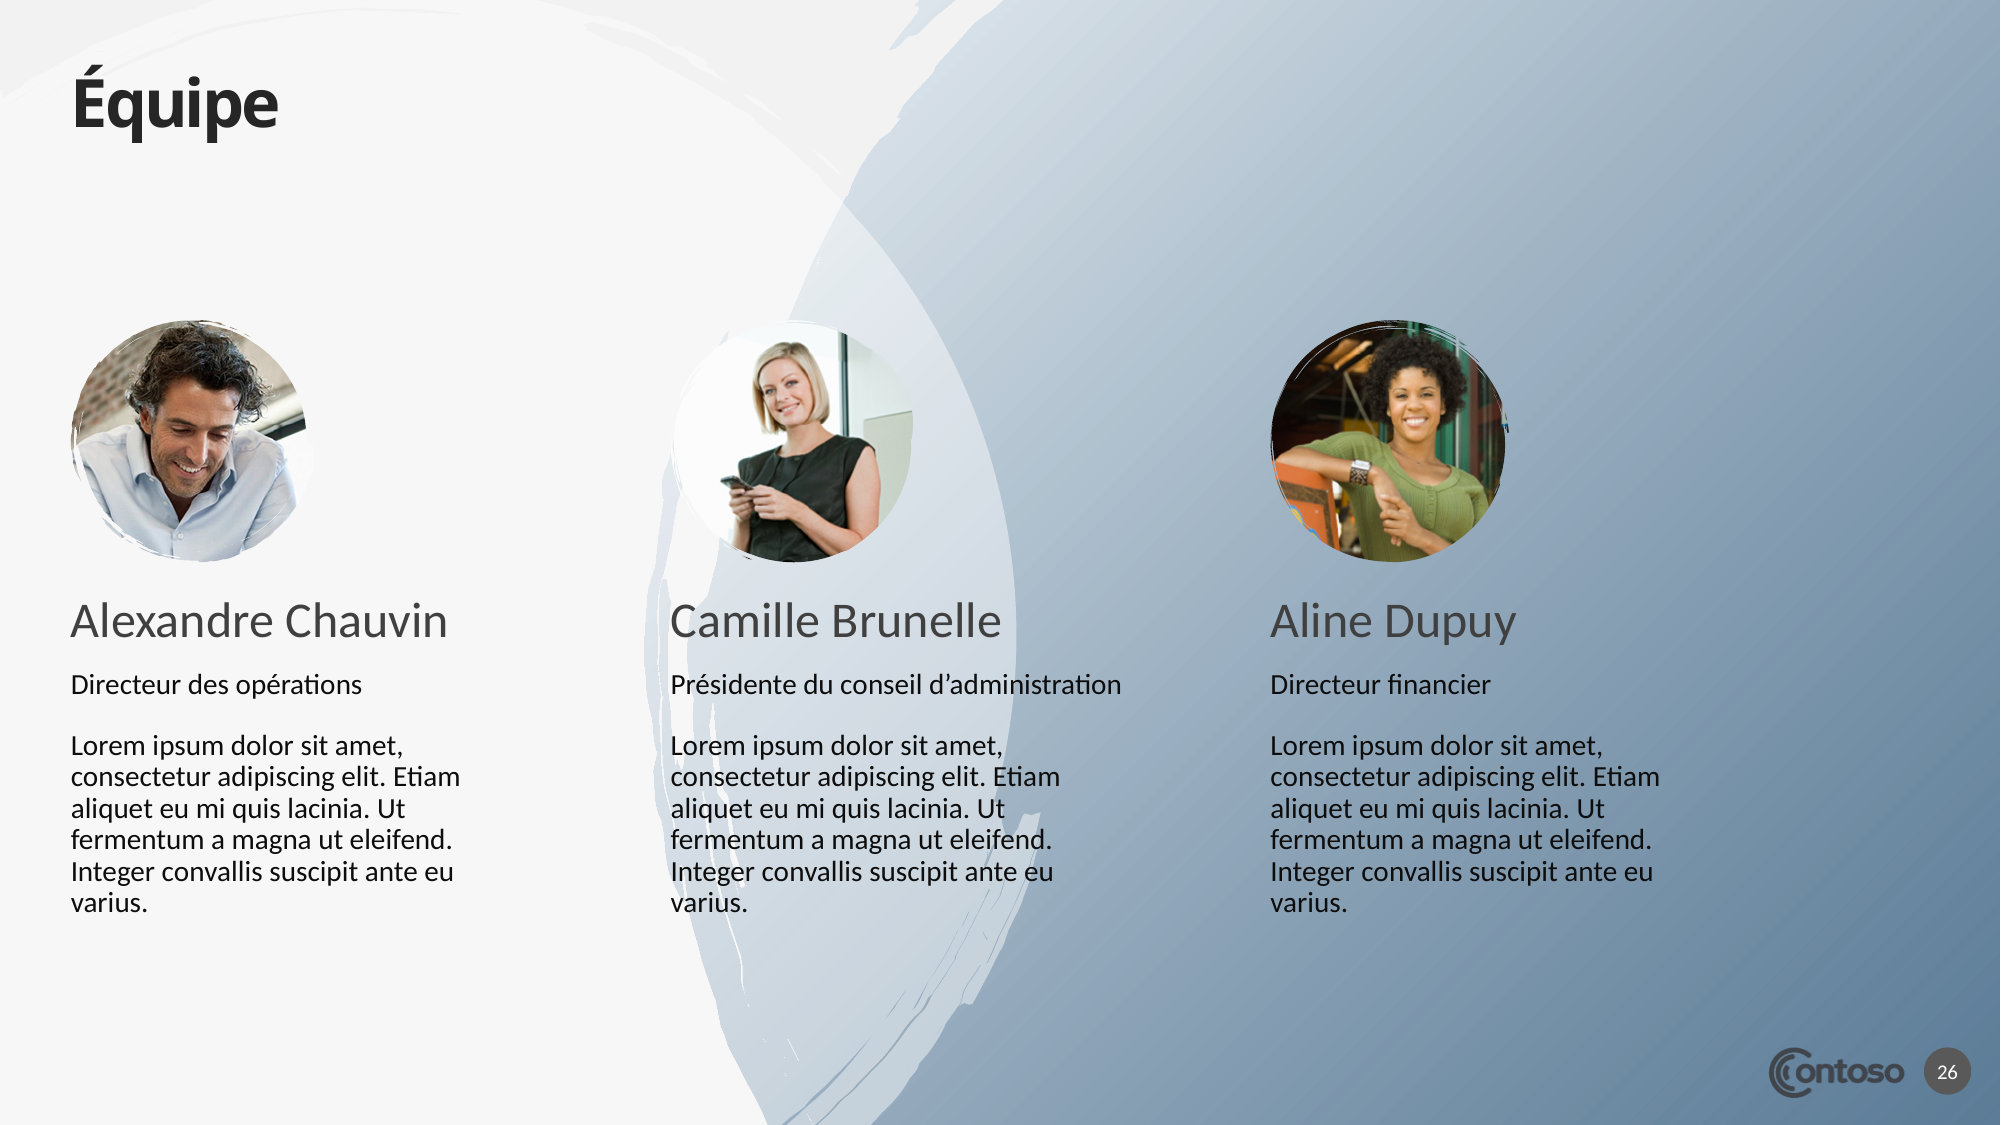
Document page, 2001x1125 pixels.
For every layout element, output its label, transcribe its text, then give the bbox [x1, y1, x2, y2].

list Alexandre Chauvin [70, 583, 536, 649]
picture [1270, 320, 1509, 563]
list Directeur des opérations [70, 669, 536, 710]
list Lorem ipsum dolor sit amet, consectetur adipiscing elit. Etiam aliquet eu mi quis lacinia. Ut fermentum a magna ut eleifend. Integer convallis suscipit ante eu varius. [70, 730, 536, 936]
list Directeur financier [1270, 669, 1735, 710]
picture [70, 320, 314, 563]
list Camille Brunelle [670, 583, 1135, 649]
list Lorem ipsum dolor sit amet, consectetur adipiscing elit. Etiam aliquet eu mi quis lacinia. Ut fermentum a magna ut eleifend. Integer convallis suscipit ante eu varius. [1270, 730, 1735, 936]
list Présidente du conseil d’administration [670, 669, 1135, 710]
title Équipe [70, 70, 1930, 142]
slide_number 26 [1923, 1047, 1972, 1095]
list Lorem ipsum dolor sit amet, consectetur adipiscing elit. Etiam aliquet eu mi quis lacinia. Ut fermentum a magna ut eleifend. Integer convallis suscipit ante eu varius. [670, 730, 1135, 936]
picture [670, 320, 913, 563]
list Aline Dupuy [1270, 583, 1735, 649]
